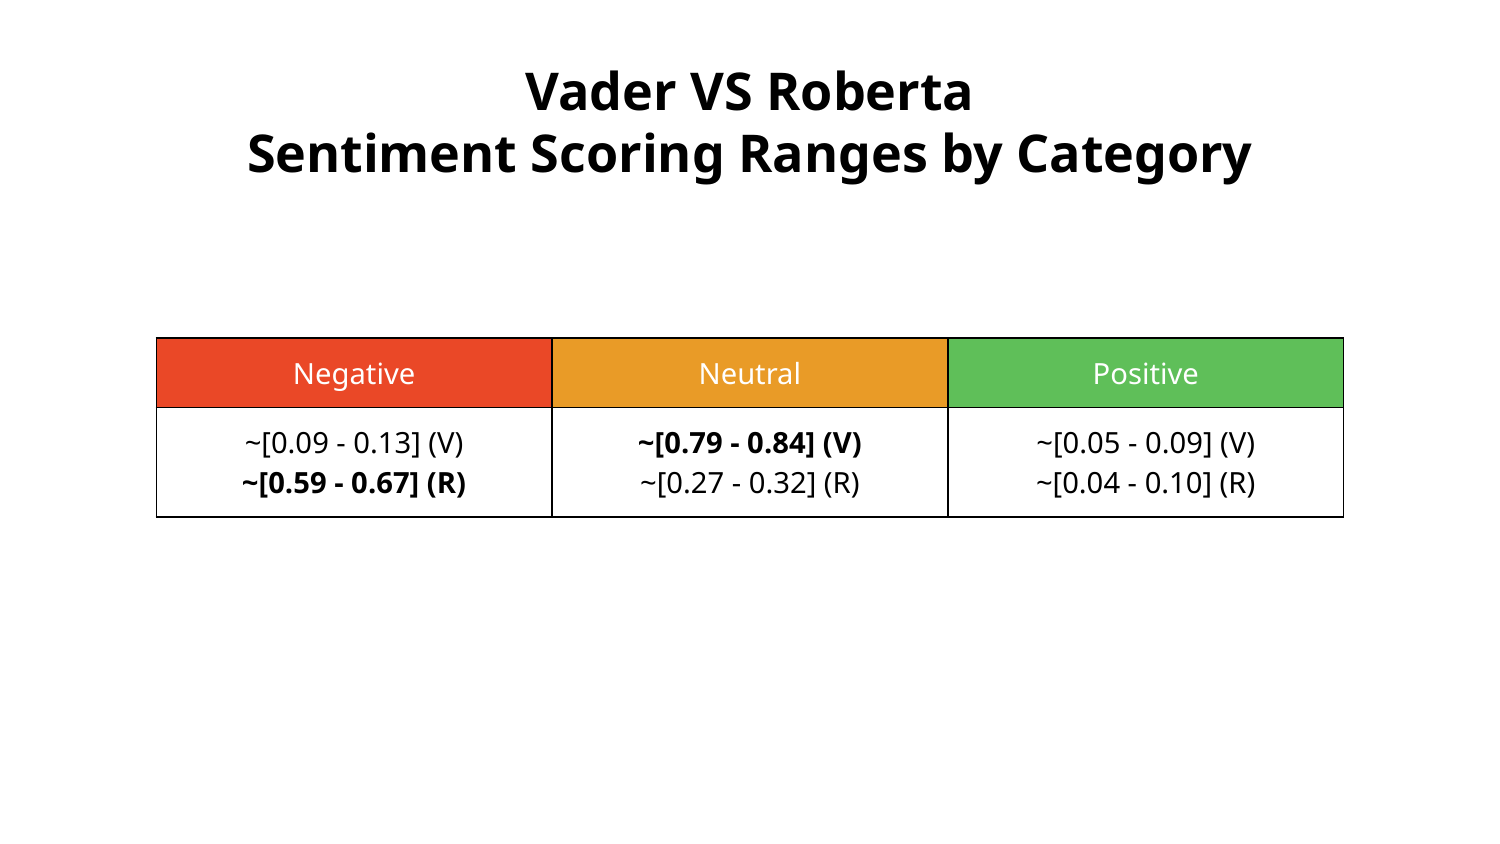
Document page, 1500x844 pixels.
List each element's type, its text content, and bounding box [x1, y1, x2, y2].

table_cell ~[0.05 - 0.09] (V) ~[0.04 - 0.10] (R) [949, 408, 1343, 516]
table_cell ~[0.09 - 0.13] (V) ~[0.59 - 0.67] (R) [157, 408, 551, 516]
table_cell ~[0.79 - 0.84] (V) ~[0.27 - 0.32] (R) [553, 408, 947, 516]
title Vader VS Roberta Sentiment Scoring Ranges by Category [75, 67, 1425, 174]
table_header Positive [949, 339, 1343, 407]
table_header Negative [157, 339, 551, 407]
table_header Neutral [553, 339, 947, 407]
